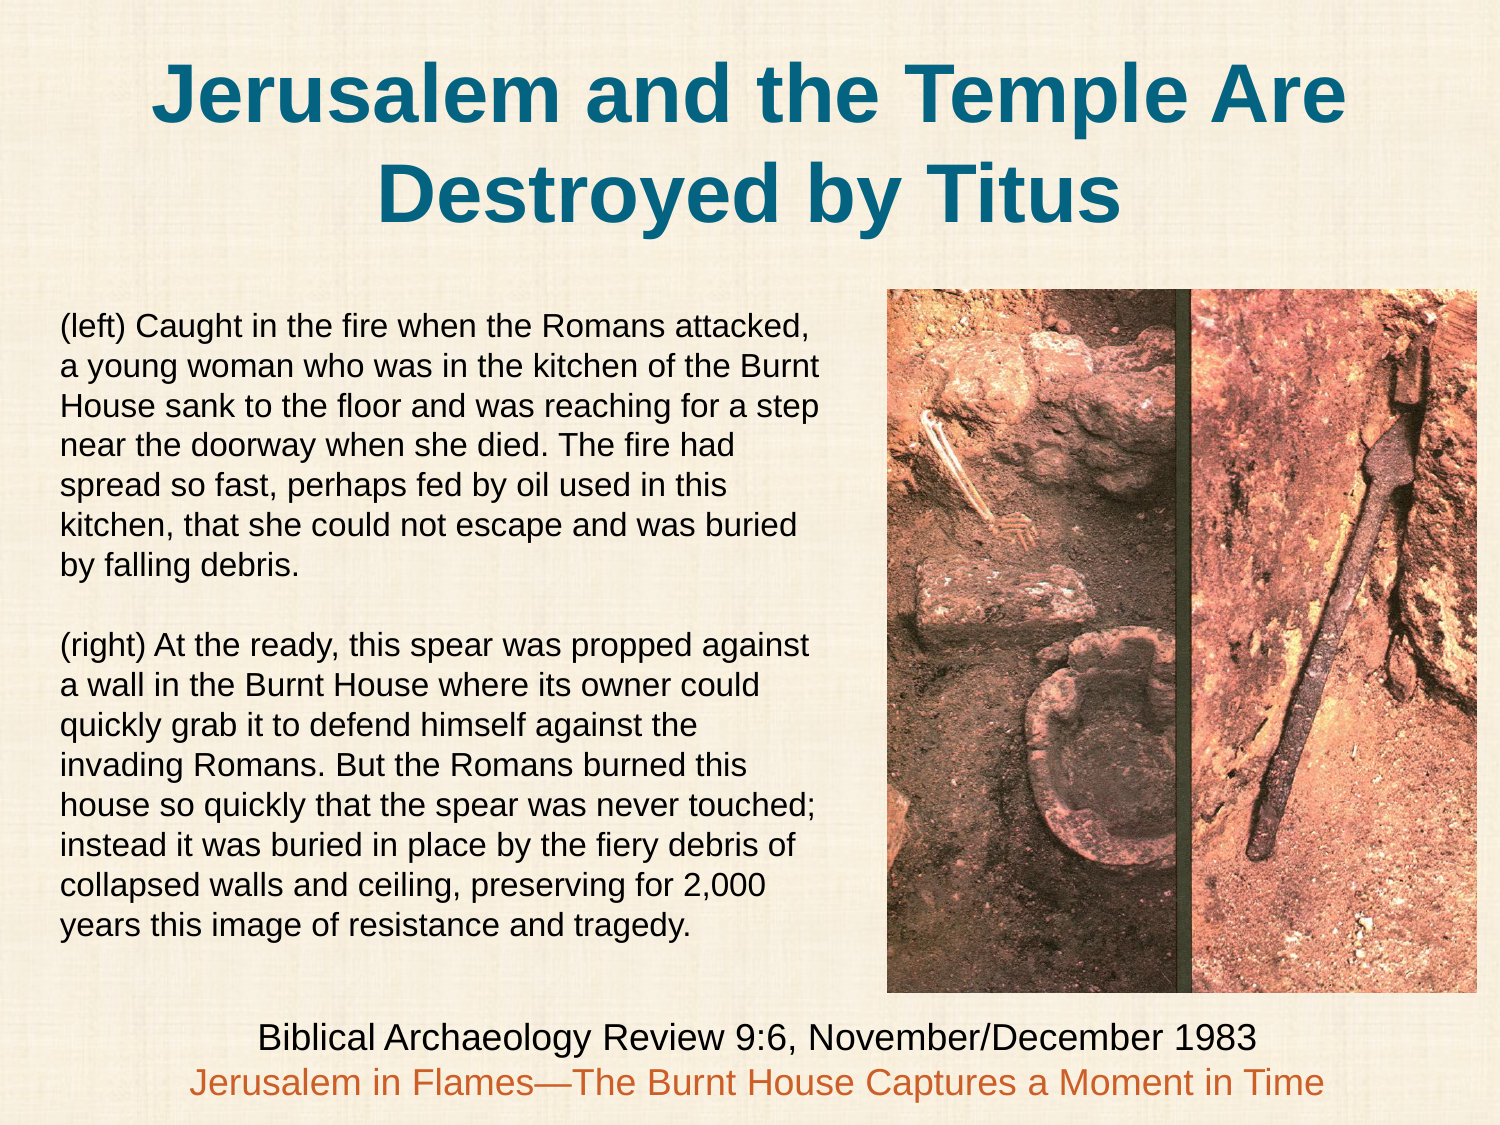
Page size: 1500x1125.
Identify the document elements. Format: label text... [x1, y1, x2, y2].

text_box Biblical Archaeology Review 9:6, November/December 1983 Jerusalem in Flames—The Burnt House Captures a Moment in Time [119, 1005, 1395, 1111]
text_box (left) Caught in the fire when the Romans attacked, a young woman who was in the kitchen of the Burnt House sank to the floor and was reaching for a step near the doorway when she died. The fire had spread so fast, perhaps fed by oil used in this kitchen, that she could not escape and was buried by falling debris. (right) At the ready, this spear was propped against a wall in the Burnt House where its owner could quickly grab it to defend himself against the invading Romans. But the Romans burned this house so quickly that the spear was never touched; instead it was buried in place by the fiery debris of collapsed walls and ceiling, preserving for 2,000 years this image of resistance and tragedy. [44, 296, 840, 990]
text_box Jerusalem and the Temple Are Destroyed by Titus [75, 45, 1425, 233]
picture [0, 0, 1500, 1125]
